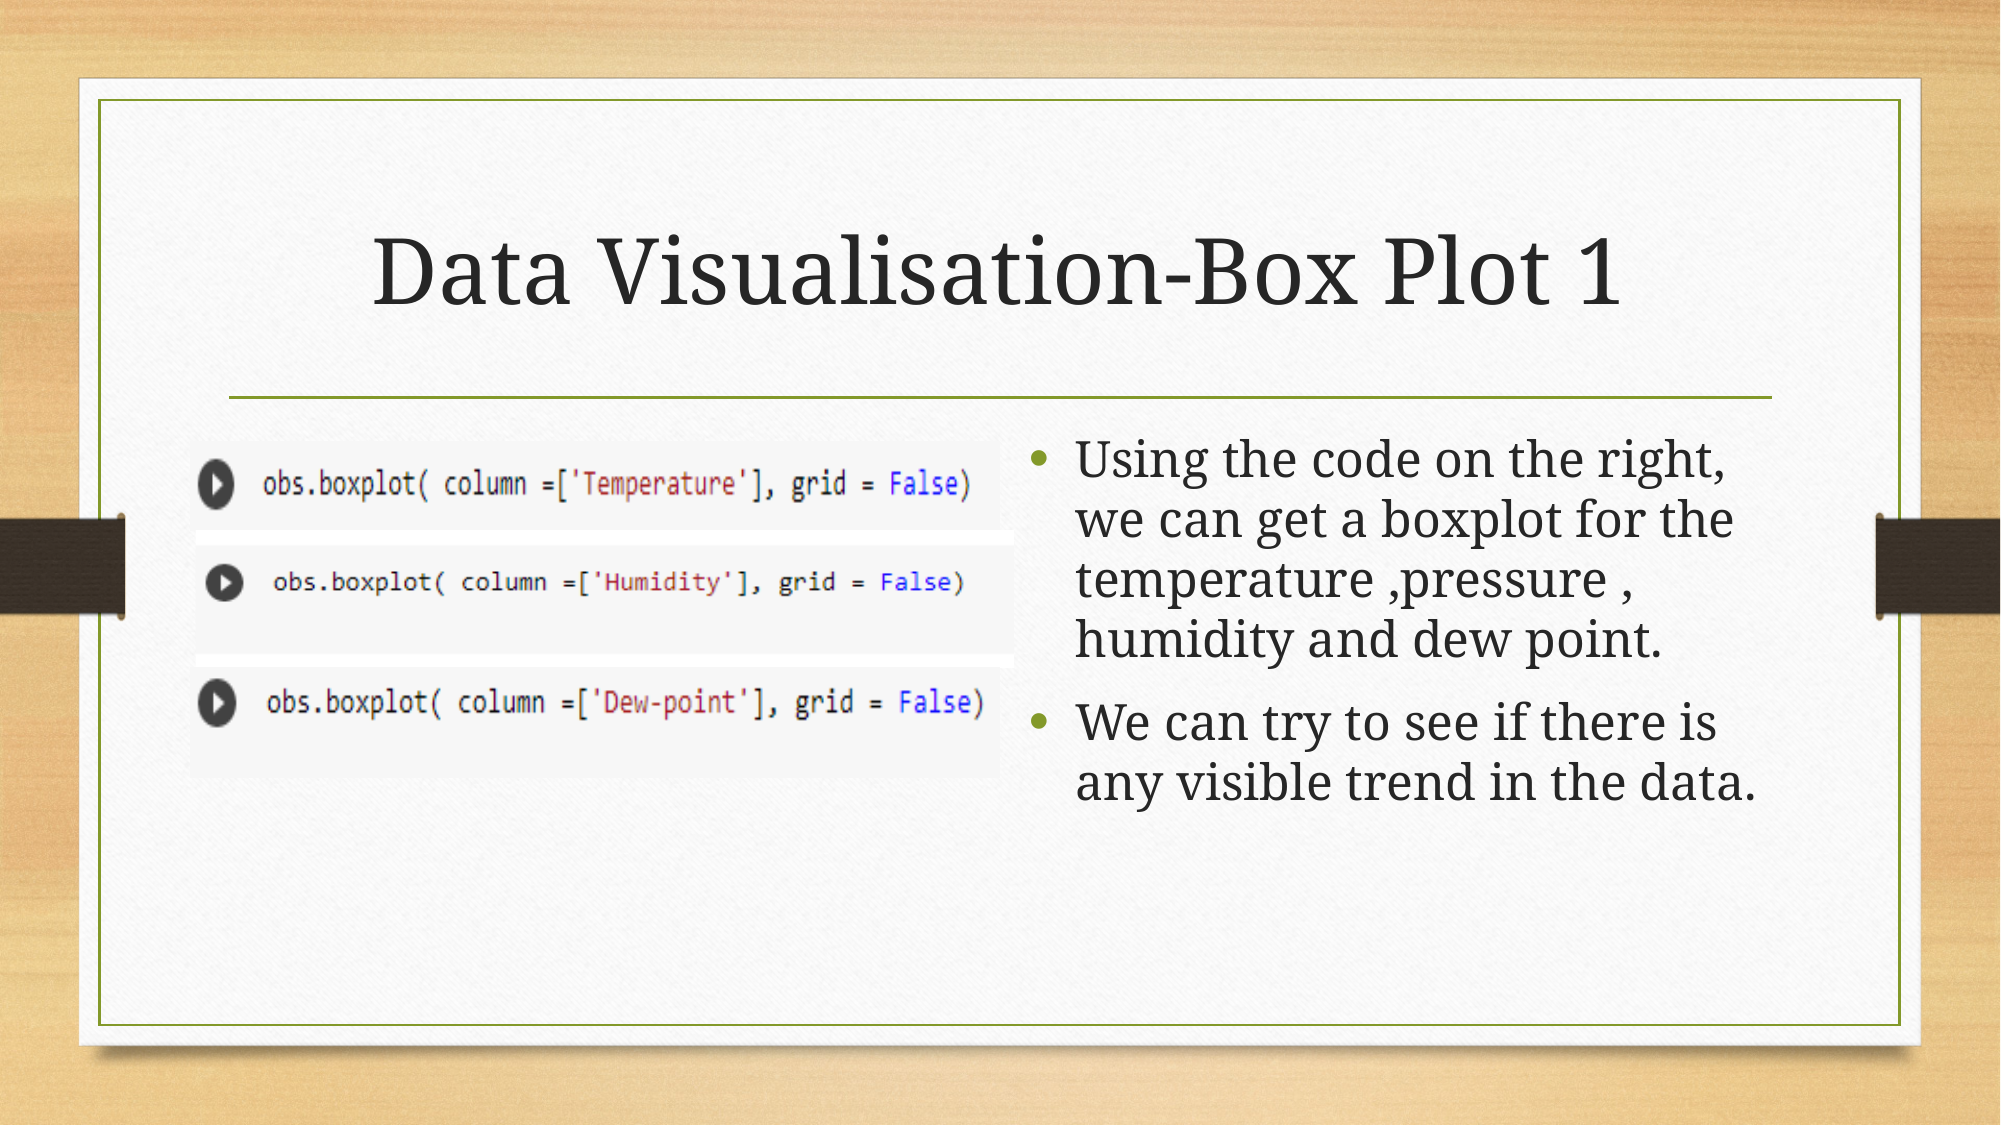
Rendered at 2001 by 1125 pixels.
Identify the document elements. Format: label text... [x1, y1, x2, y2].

picture [0, 0, 2001, 1125]
title Data Visualisation-Box Plot 1 [212, 161, 1788, 375]
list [189, 441, 1001, 531]
list Using the code on the right, we can get a boxplot for the temperature ,pressure , humidity and dew point. We can try to see if there is any visible trend in the data. [1013, 420, 1788, 963]
